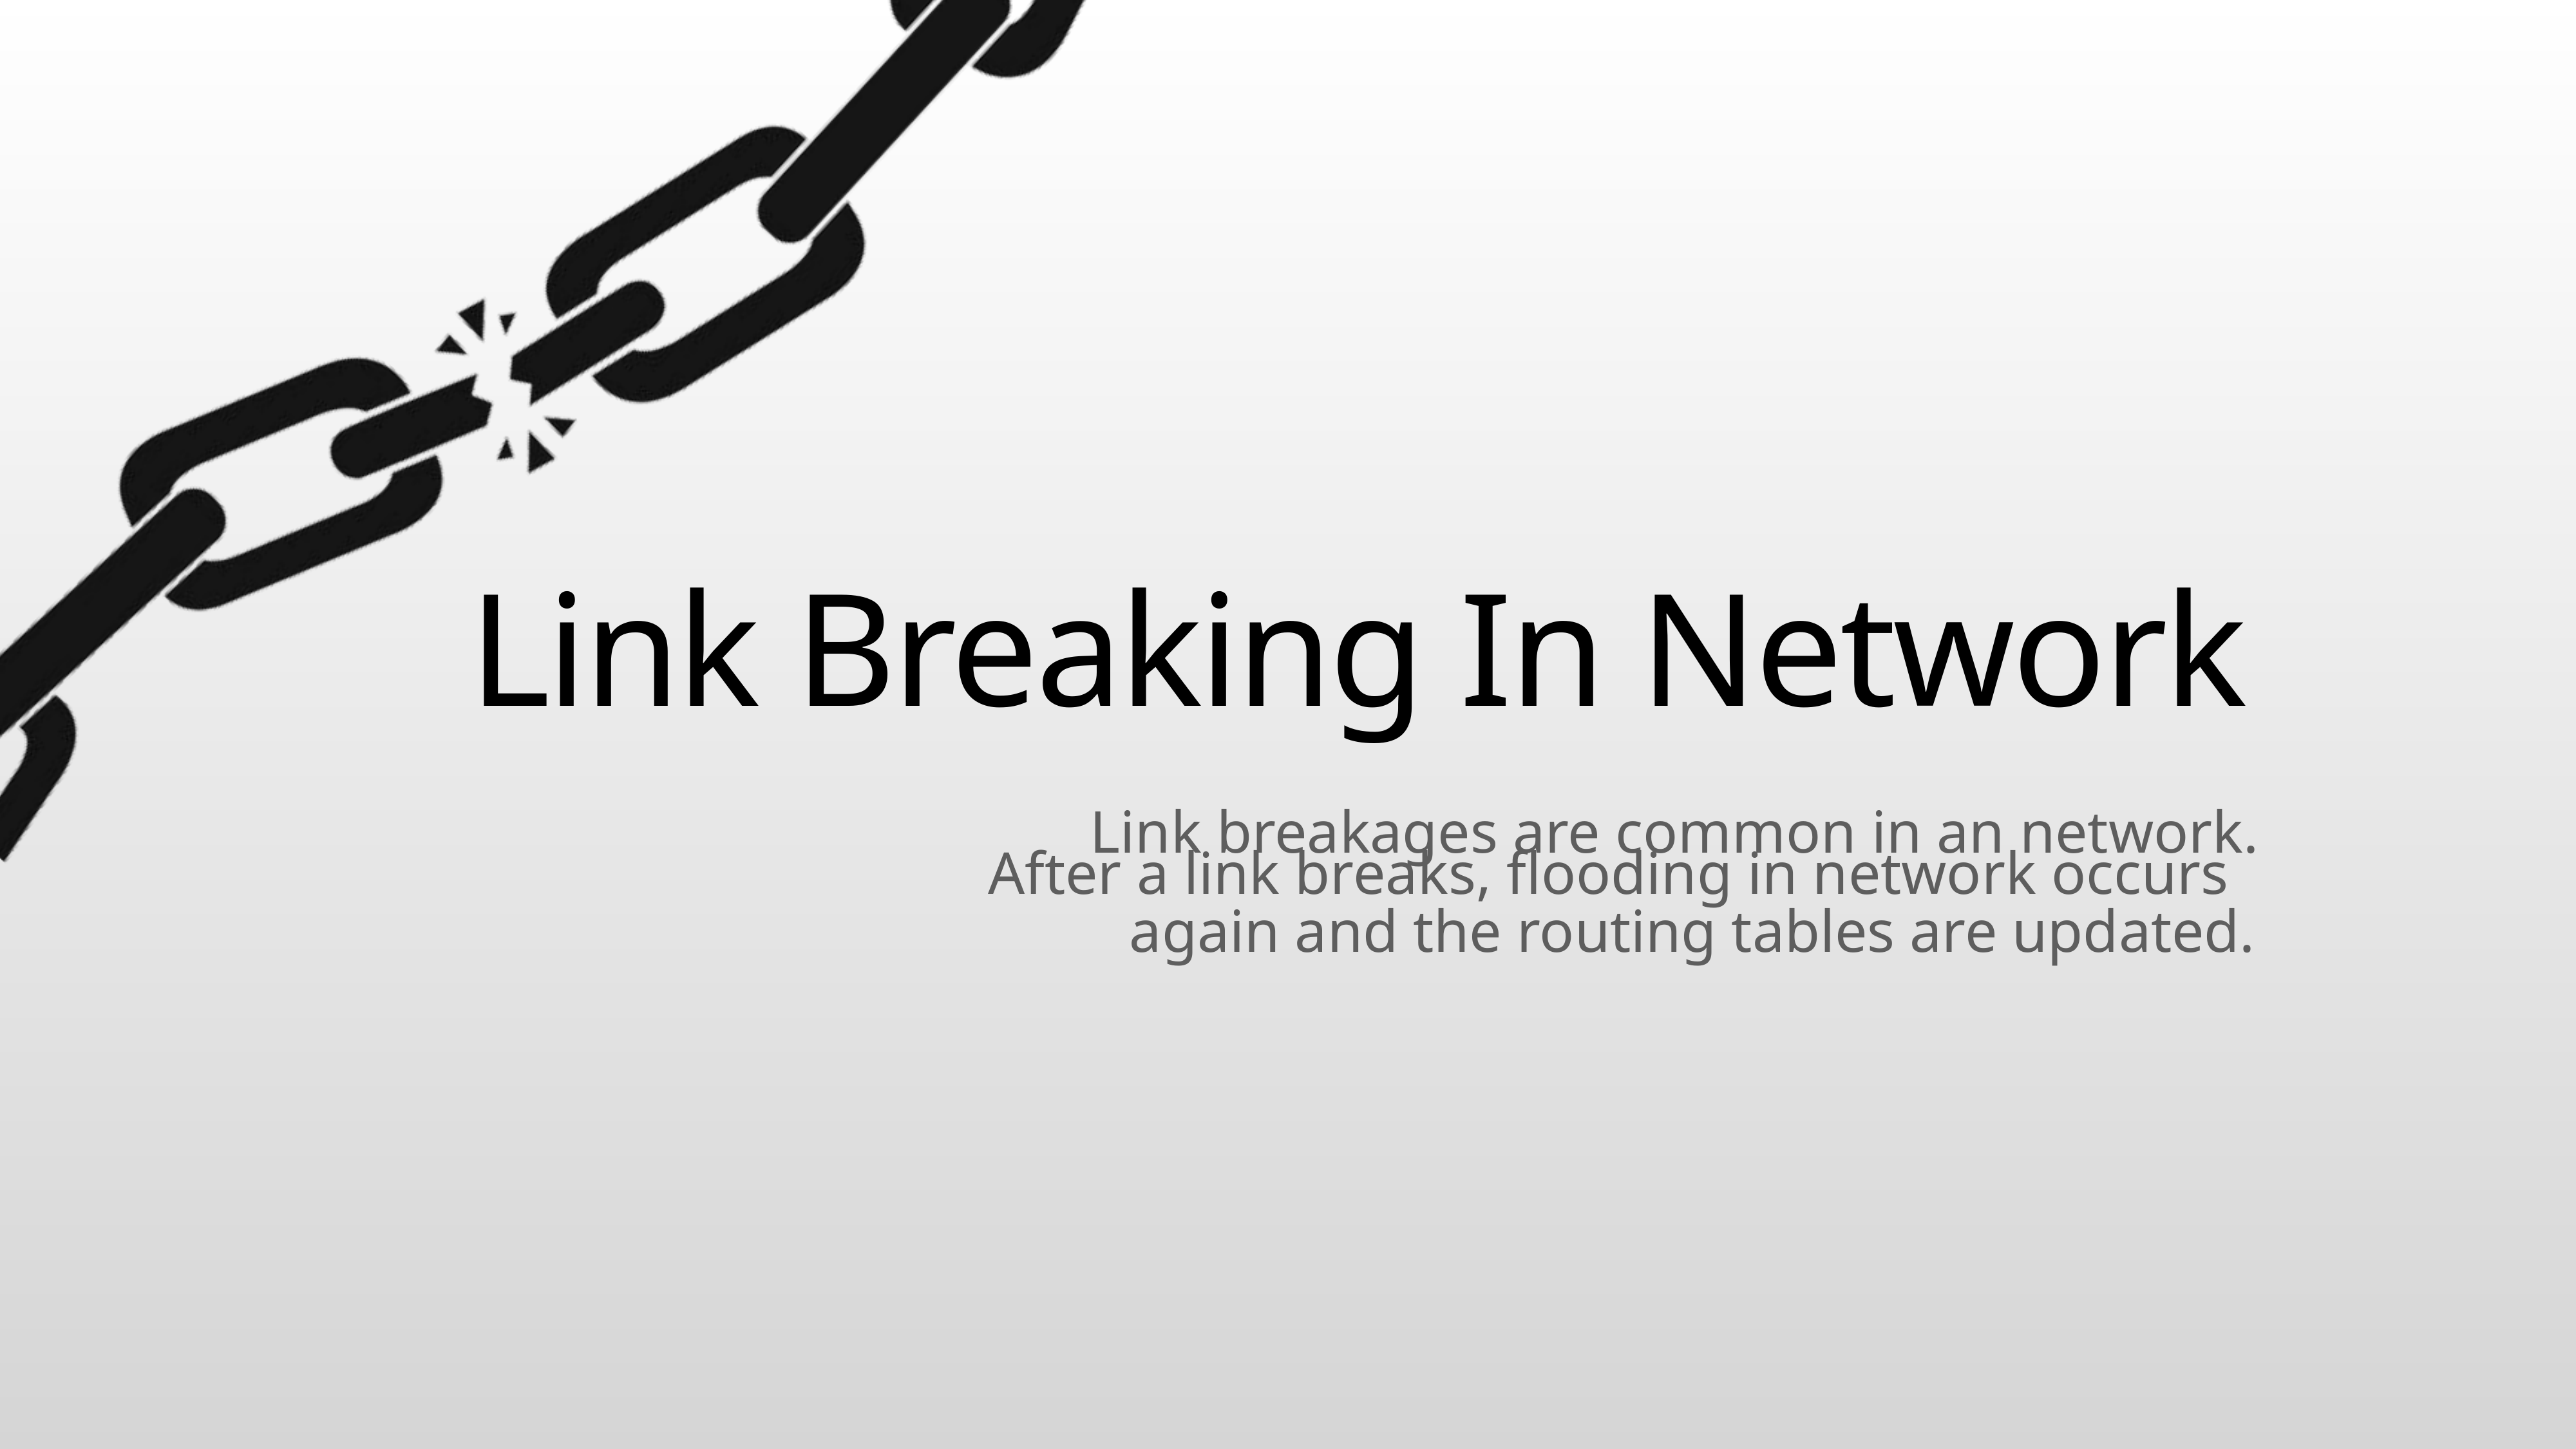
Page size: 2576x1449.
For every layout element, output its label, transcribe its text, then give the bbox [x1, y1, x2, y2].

text_box Link breakages are common in an network. [828, 808, 2410, 868]
picture [0, 0, 1241, 1148]
list Link Breaking In Network [184, 533, 2492, 789]
text_box After a link breaks, flooding in network occurs [741, 849, 2278, 909]
text_box again and the routing tables are updated. [882, 907, 2420, 967]
